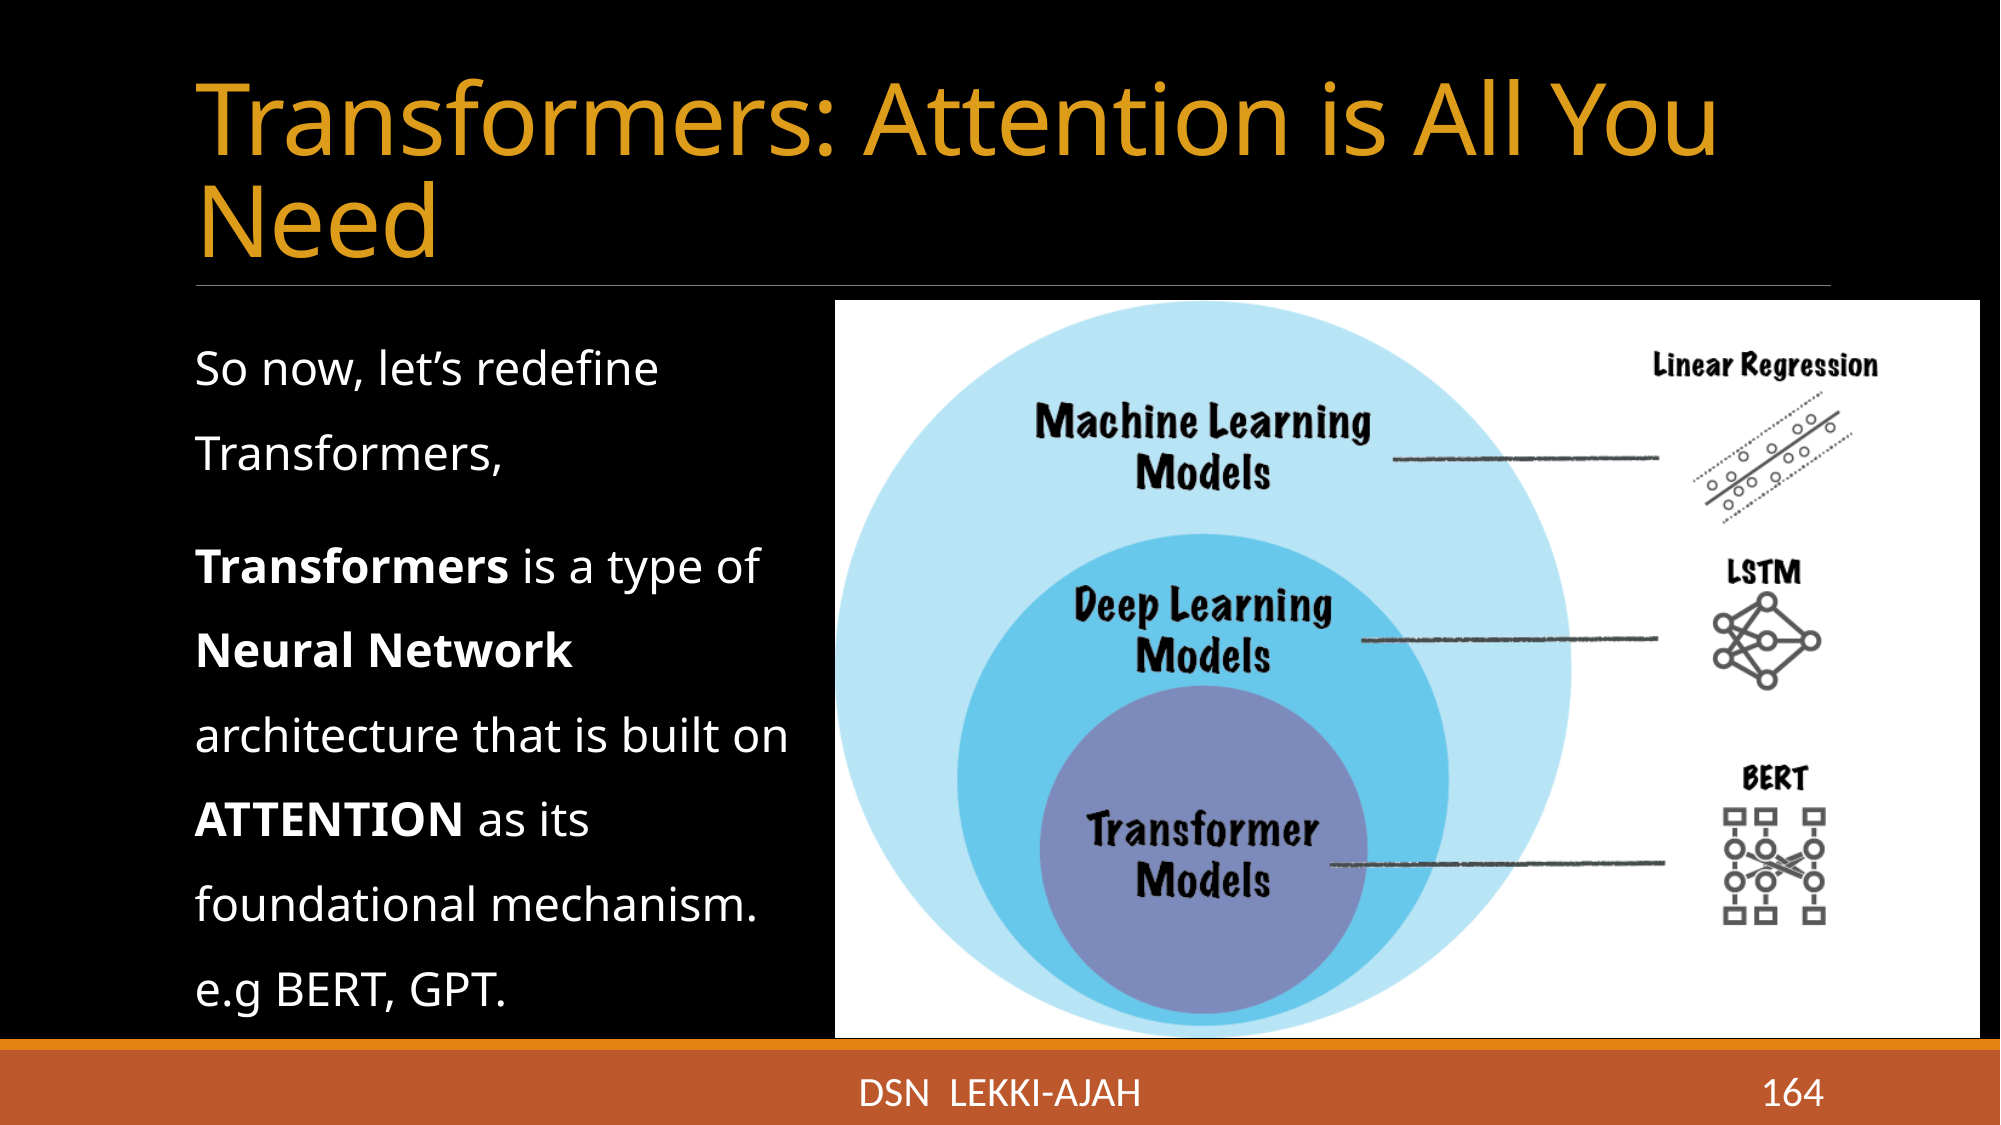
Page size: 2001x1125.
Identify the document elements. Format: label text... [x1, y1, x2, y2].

picture [835, 300, 1981, 1038]
slide_number 164 [1624, 1059, 1840, 1120]
title Transformers: Attention is All You Need [180, 47, 1830, 285]
list So now, let’s redefine Transformers, Transformers is a type of Neural Network architecture that is built on ATTENTION as its foundational mechanism. e.g BERT, GPT. [180, 302, 795, 1027]
footer DSN LEKKI-AJAH [604, 1059, 1396, 1120]
